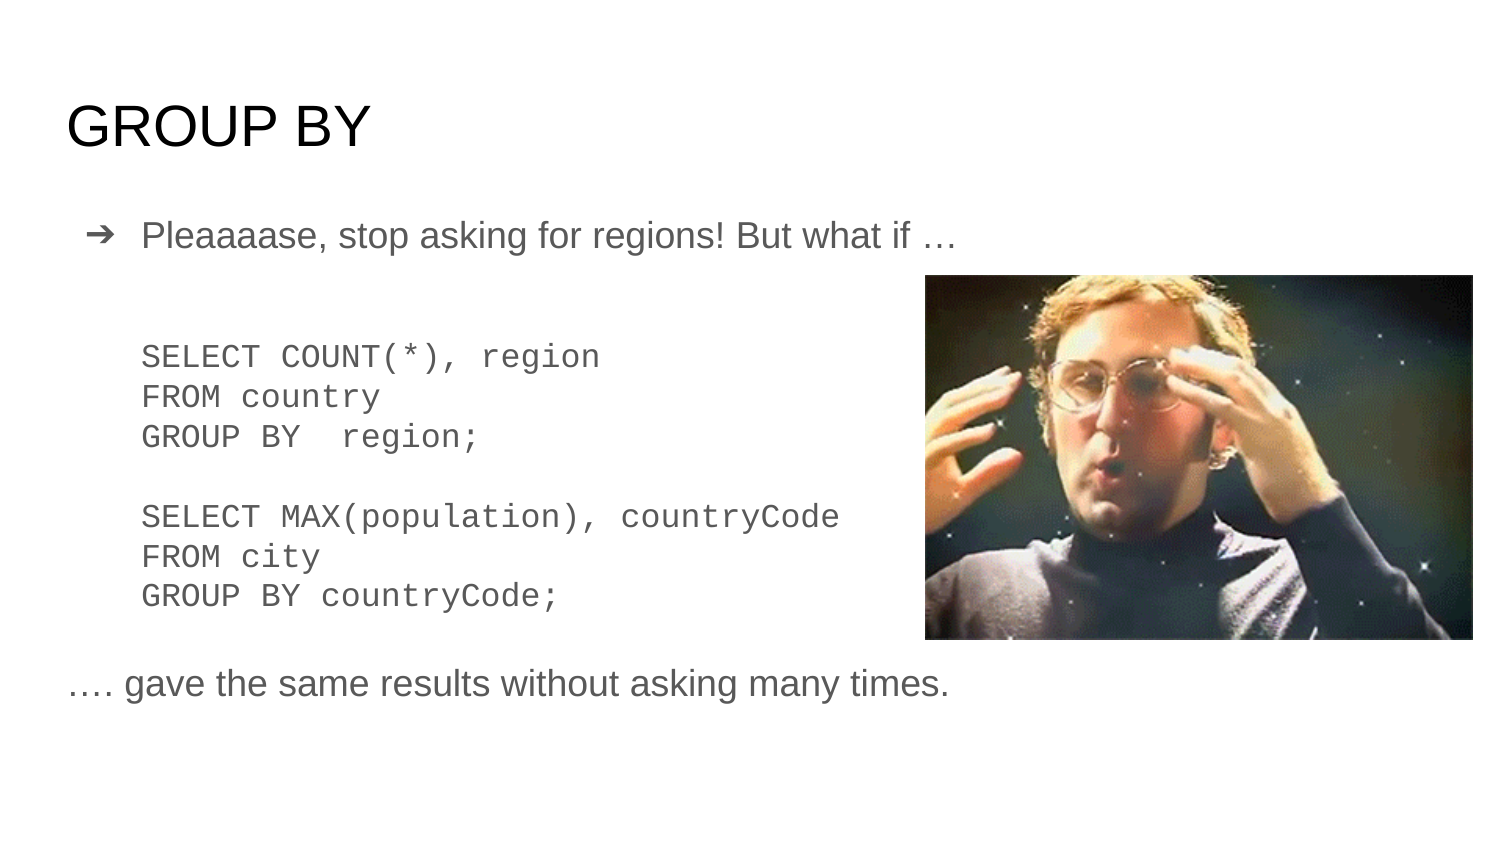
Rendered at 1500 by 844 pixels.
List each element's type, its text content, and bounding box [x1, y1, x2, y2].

title GROUP BY [51, 72, 1449, 167]
picture [924, 275, 1473, 640]
list Pleaaaase, stop asking for regions! But what if … SELECT COUNT(*), region FROM country GROUP BY region; SELECT MAX(population), countryCode FROM city GROUP BY countryCode; …. gave the same results without asking many times. [51, 189, 1449, 750]
